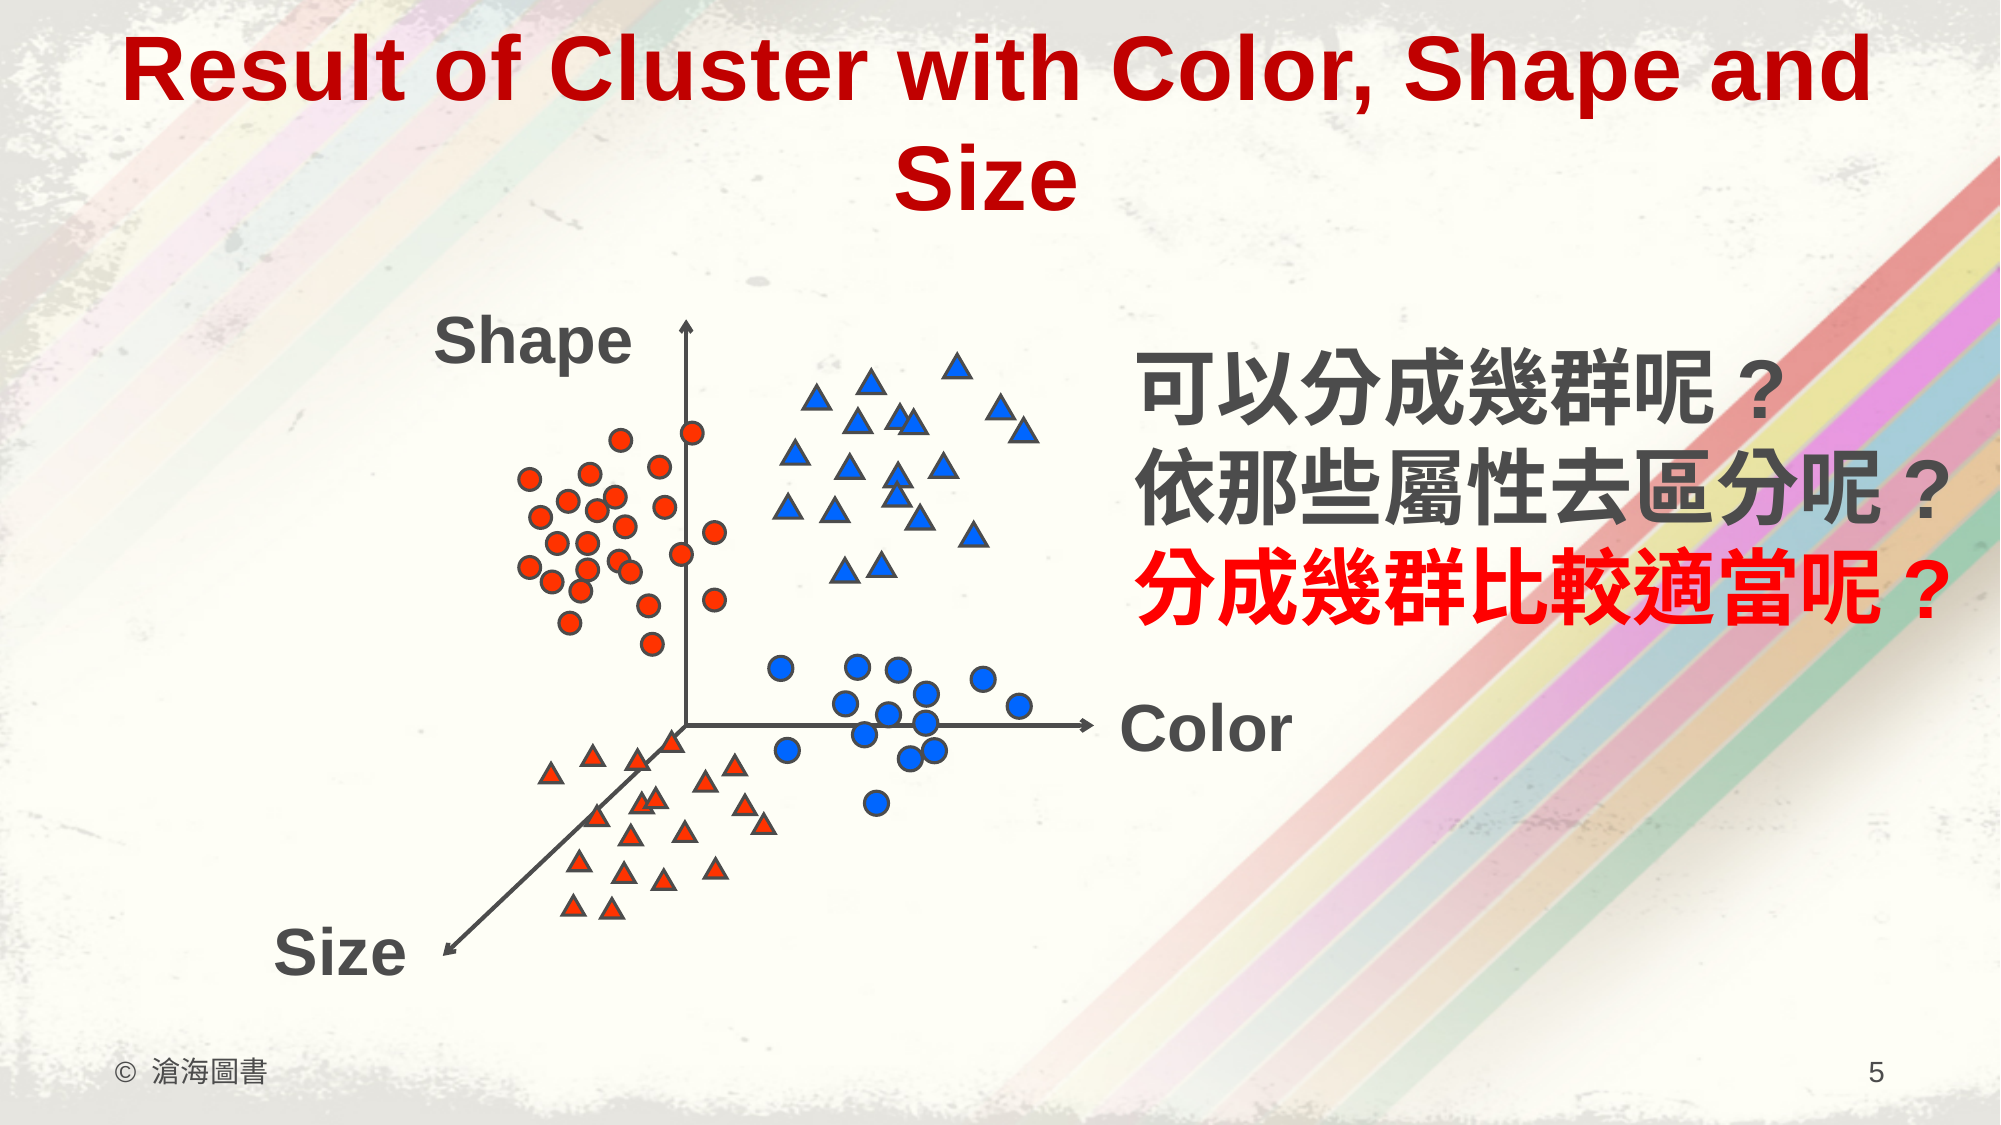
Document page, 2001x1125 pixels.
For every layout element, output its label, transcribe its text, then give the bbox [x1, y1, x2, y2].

slide_number 5 [1433, 1045, 1900, 1124]
picture [0, 0, 2000, 1125]
slide_number © 滄海圖書 [99, 1045, 567, 1124]
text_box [271, 289, 1314, 998]
title Result of Cluster with Color, Shape and Size [99, 36, 1900, 202]
text_box 可以分成幾群呢? 依那些屬性去區分呢? 分成幾群比較適當呢? [1314, 327, 1969, 643]
